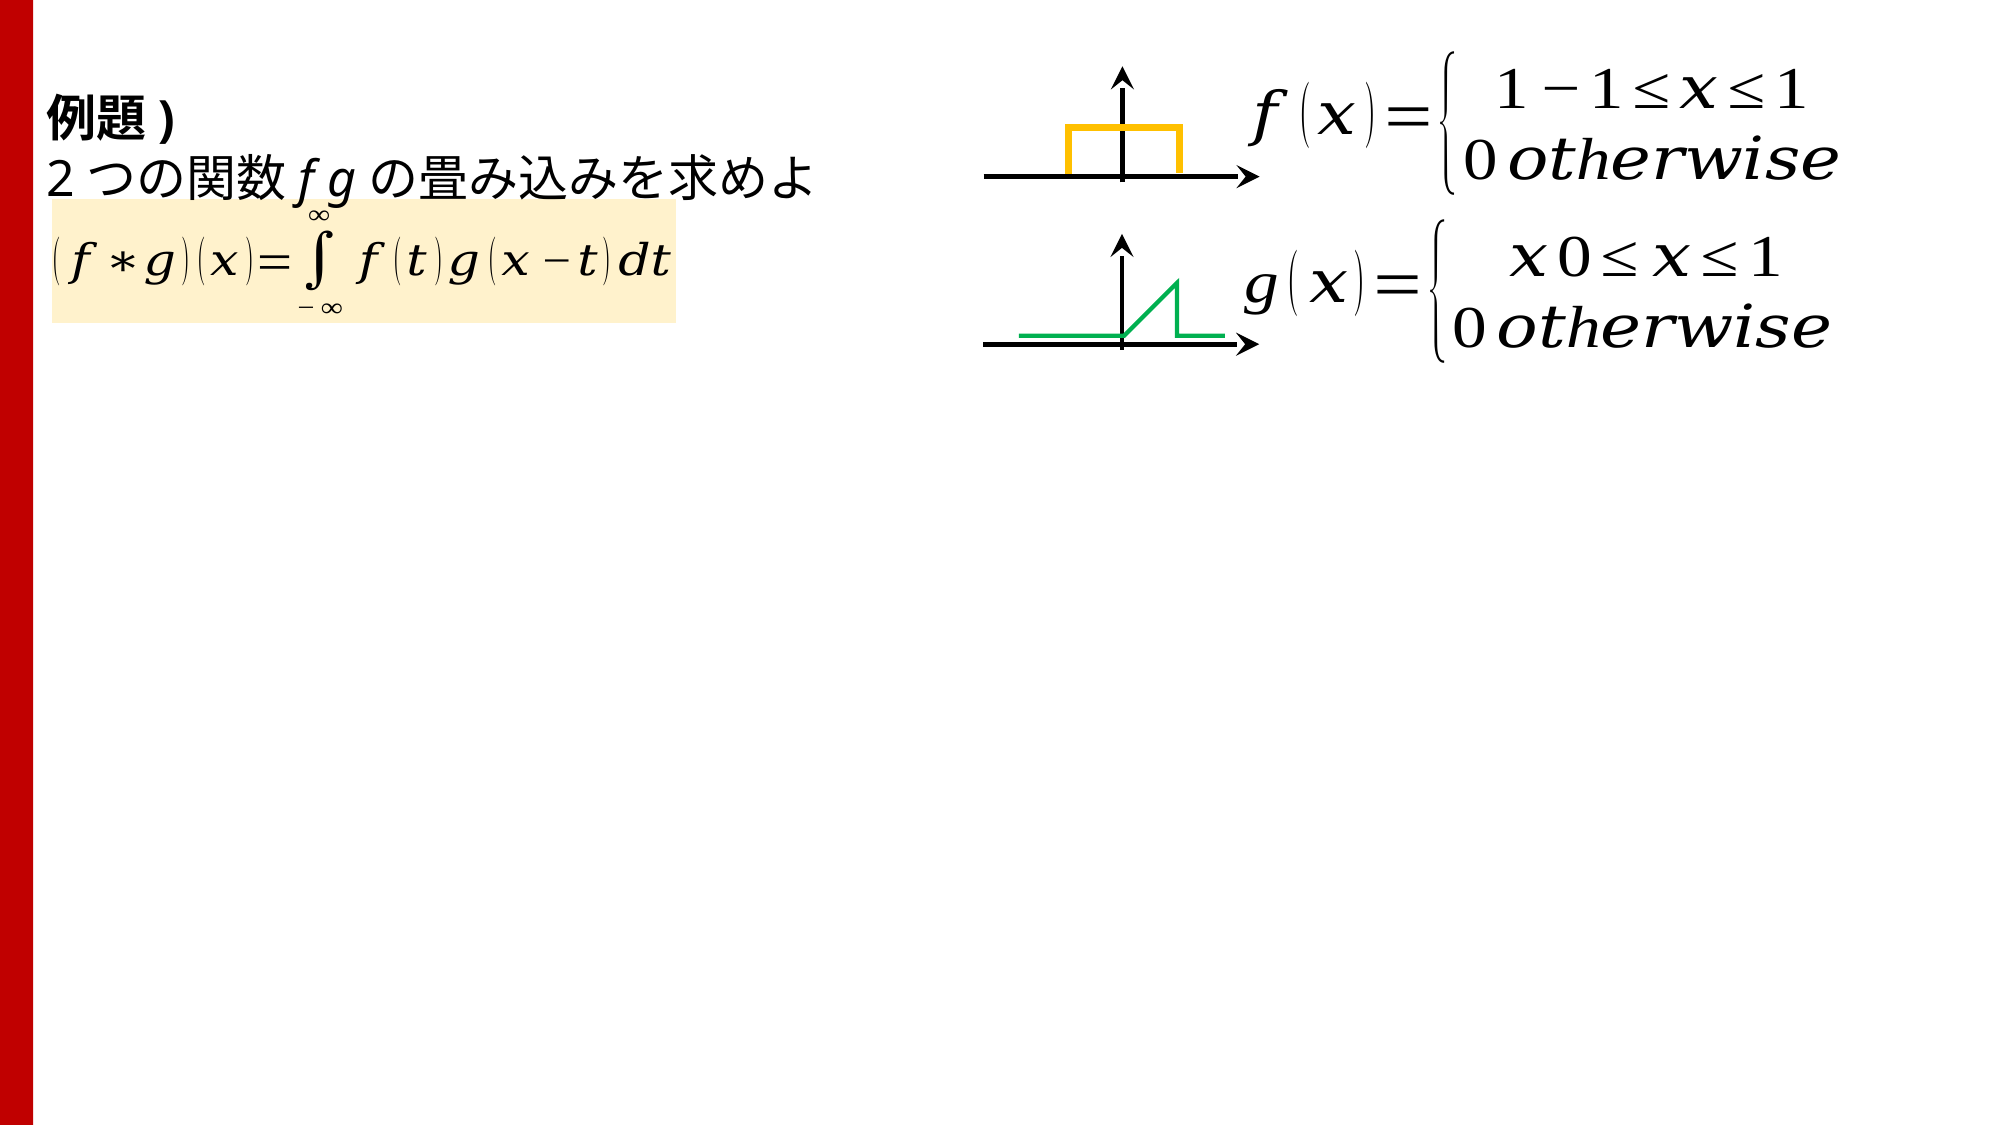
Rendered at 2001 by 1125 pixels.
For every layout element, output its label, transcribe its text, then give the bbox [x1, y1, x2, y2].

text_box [983, 233, 1260, 350]
text_box 例題) 2つの関数f gの畳み込みを求めよ [31, 78, 834, 214]
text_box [983, 66, 1260, 183]
